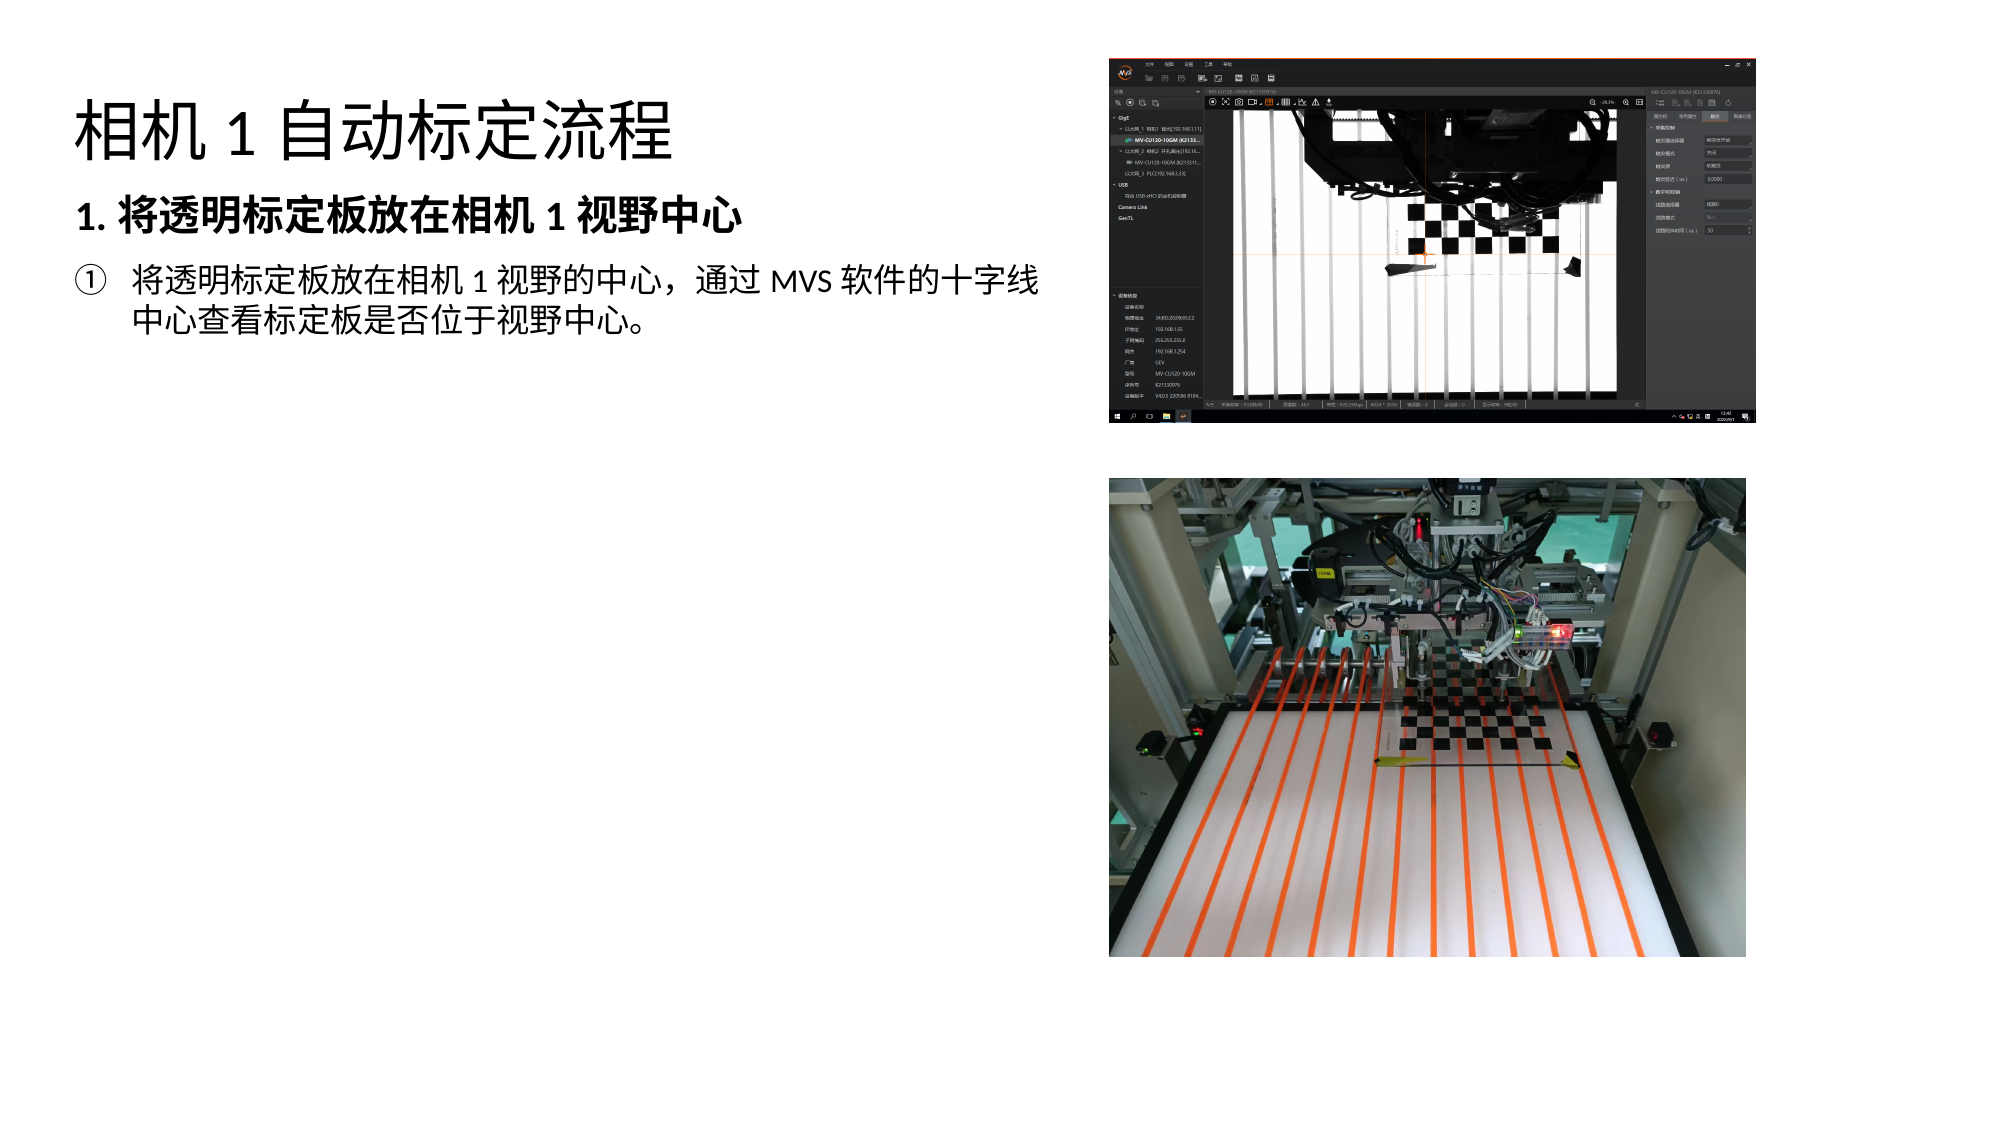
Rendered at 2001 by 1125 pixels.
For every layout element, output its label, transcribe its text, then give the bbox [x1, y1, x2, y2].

title 相机1自动标定流程 [59, 59, 768, 178]
picture [1109, 478, 1746, 957]
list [1109, 59, 1756, 423]
list 1.将透明标定板放在相机1视野中心 将透明标定板放在相机1视野的中心，通过MVS软件的十字线中心查看标定板是否位于视野中心。 [59, 180, 1070, 1079]
